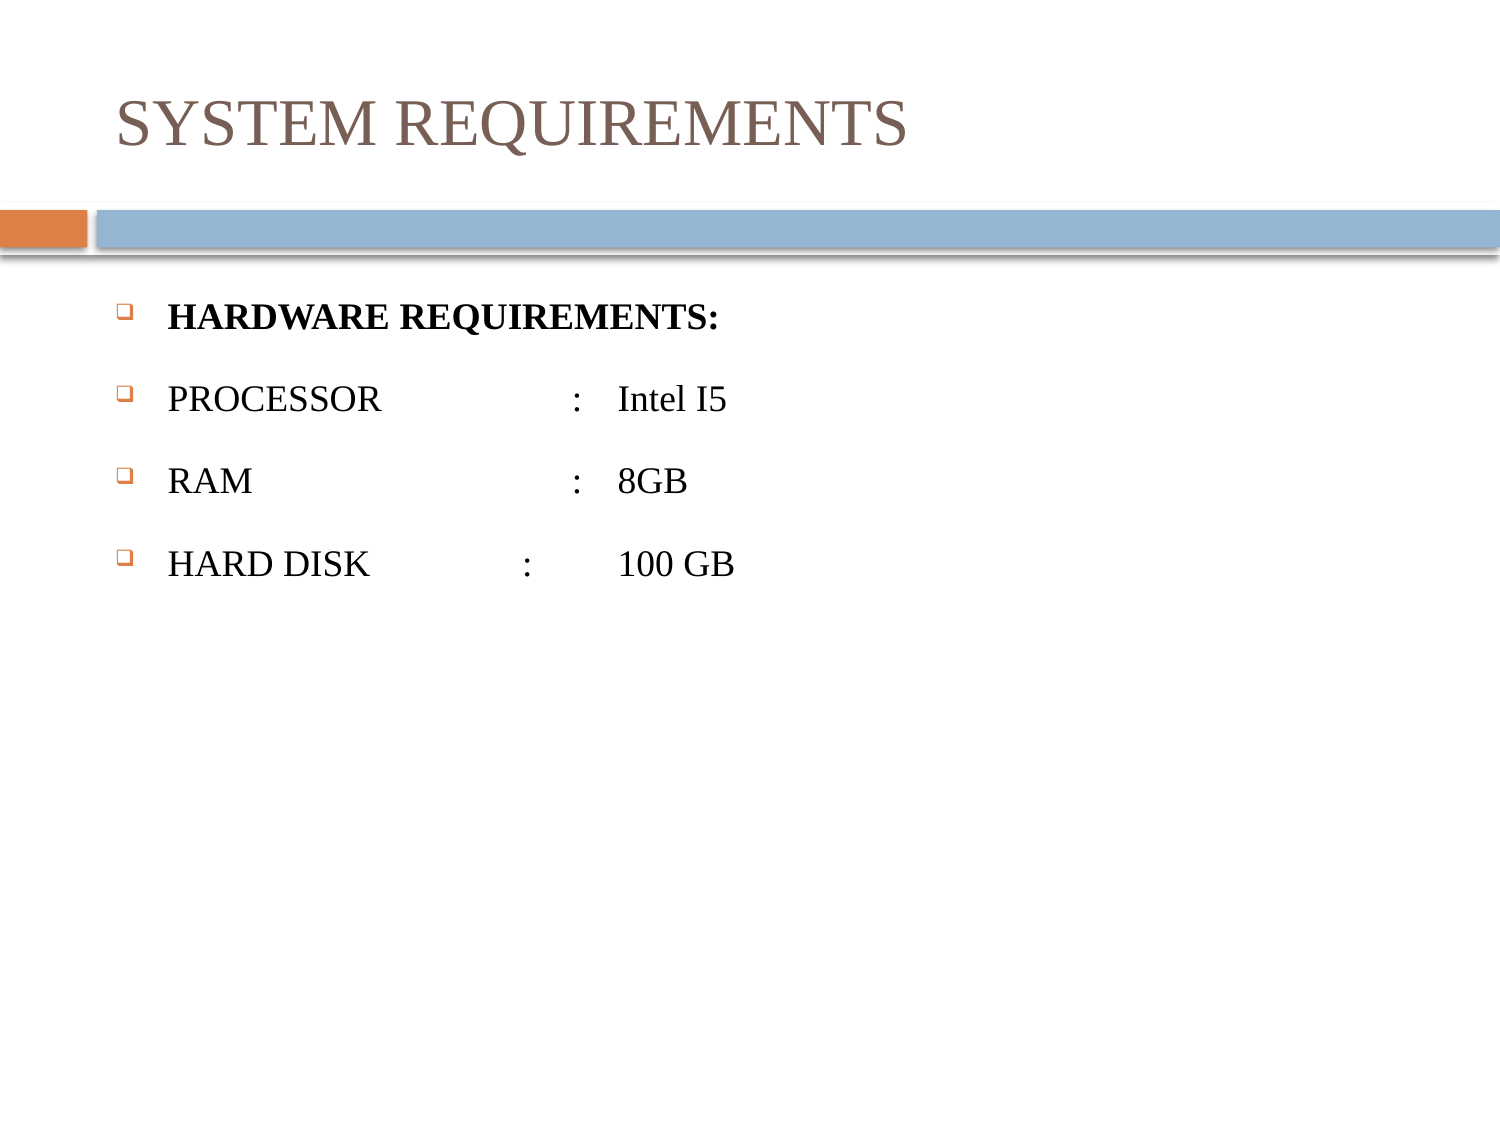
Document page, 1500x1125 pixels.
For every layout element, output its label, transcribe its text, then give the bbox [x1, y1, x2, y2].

list HARDWARE REQUIREMENTS: PROCESSOR : Intel I5 RAM : 8GB HARD DISK : 100 GB [100, 262, 1438, 1000]
title SYSTEM REQUIREMENTS [100, 37, 1438, 200]
